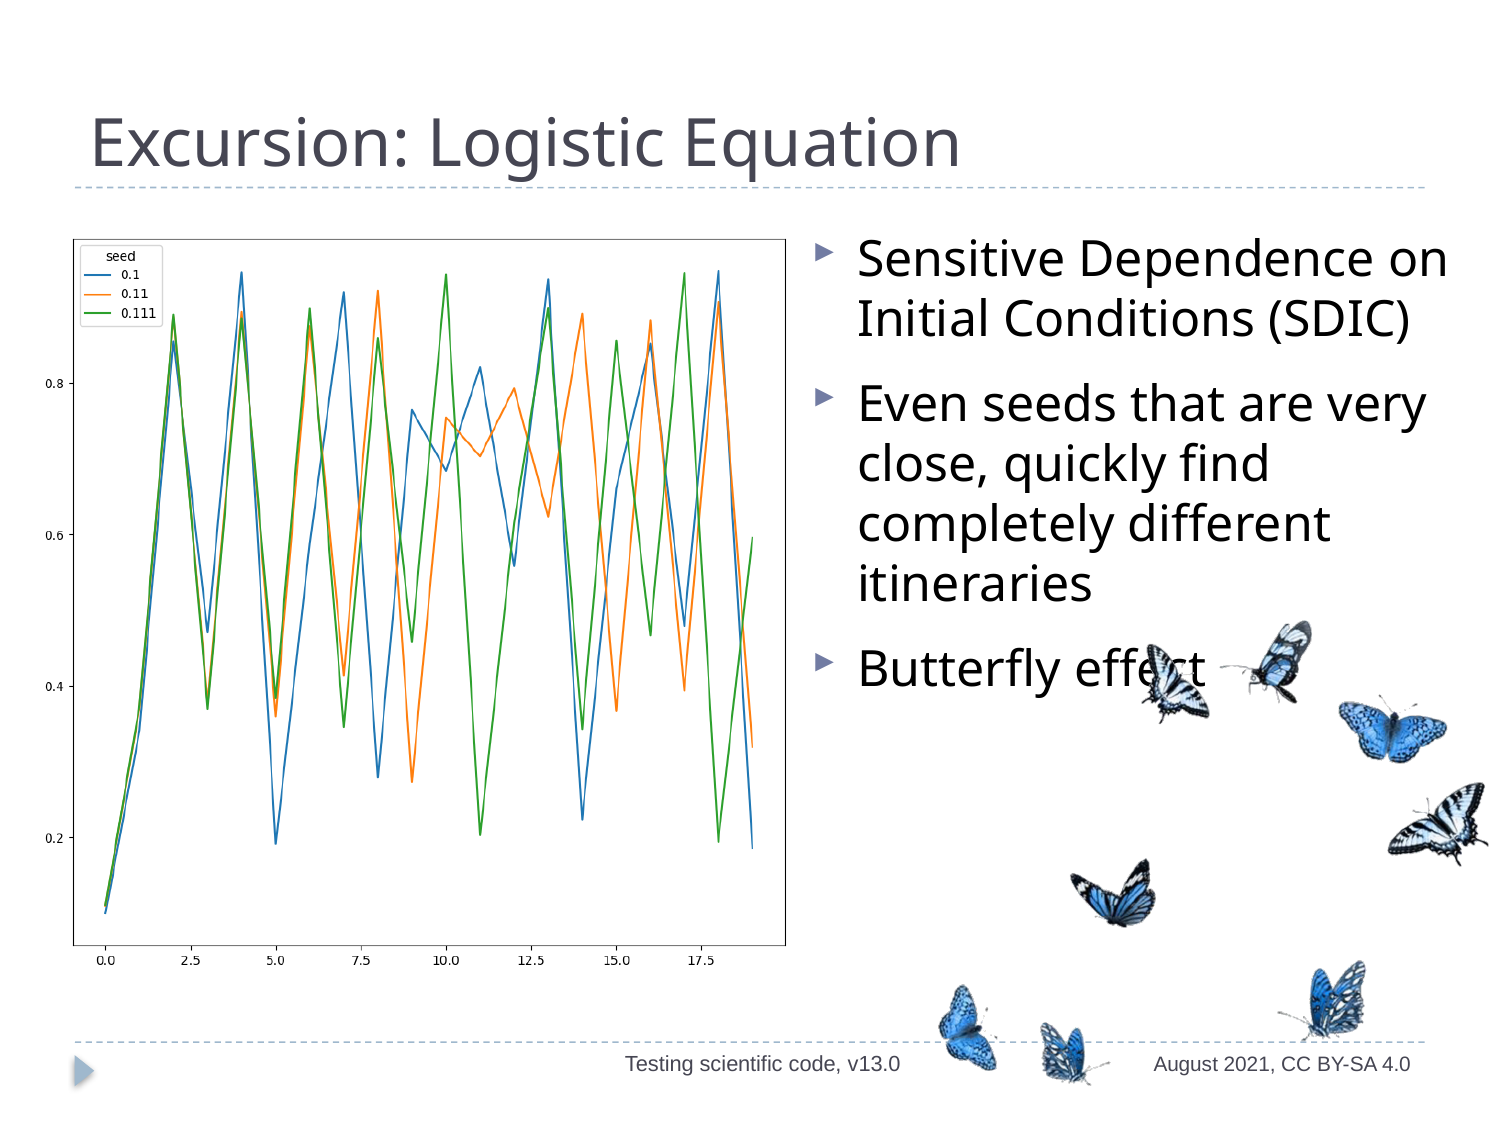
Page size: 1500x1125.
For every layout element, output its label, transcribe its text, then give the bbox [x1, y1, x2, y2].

title Excursion: Logistic Equation [75, 24, 1425, 188]
footer Testing scientific code, v13.0 [475, 1042, 918, 1103]
picture [924, 609, 1500, 1100]
list Sensitive Dependence on Initial Conditions (SDIC) Even seeds that are very close, quickly find completely different itineraries Butterfly effect [827, 218, 1465, 916]
picture [35, 194, 822, 981]
